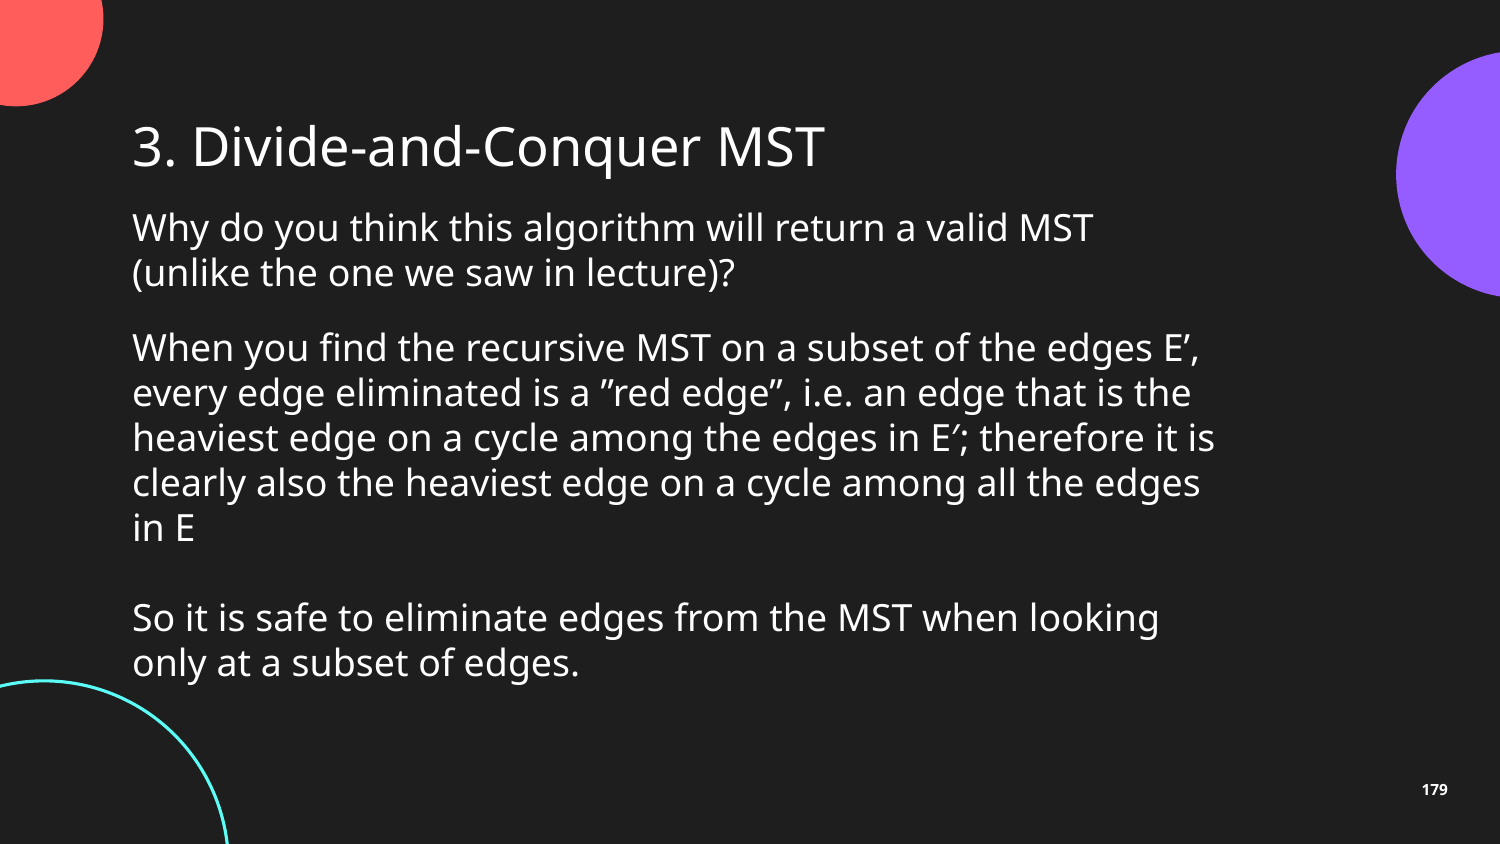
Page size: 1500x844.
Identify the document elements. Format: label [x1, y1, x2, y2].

text_box [117, 189, 1356, 281]
text_box [117, 578, 1244, 655]
title [117, 106, 1383, 183]
slide_number [1389, 764, 1480, 816]
text_box [117, 309, 1244, 386]
